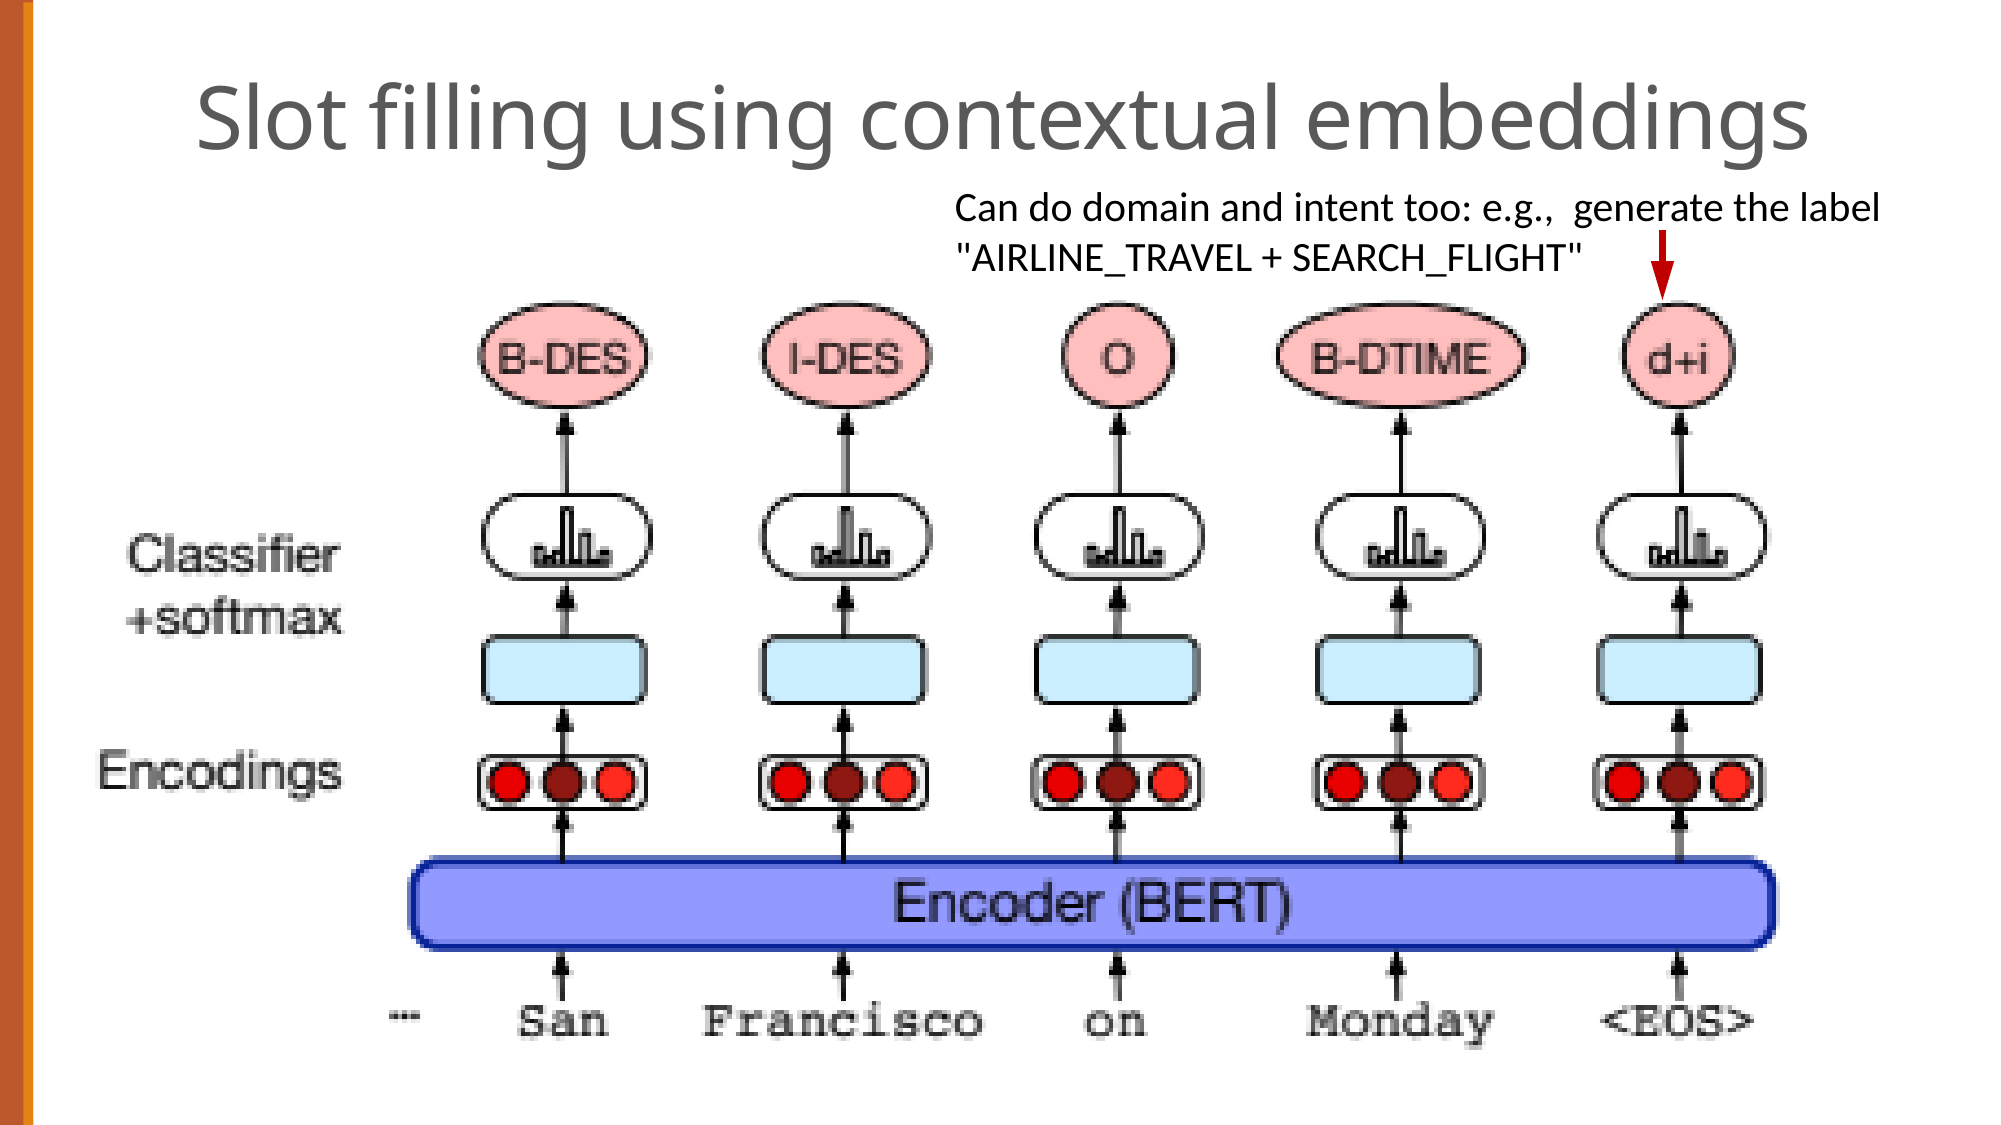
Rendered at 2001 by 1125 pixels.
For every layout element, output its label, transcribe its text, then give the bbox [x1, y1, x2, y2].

text_box Can do domain and intent too: e.g., generate the label "AIRLINE_TRAVEL + SEARCH_FLIGHT" [940, 172, 2000, 288]
title Slot filling using contextual embeddings [180, 26, 1830, 175]
picture [86, 299, 1786, 1051]
